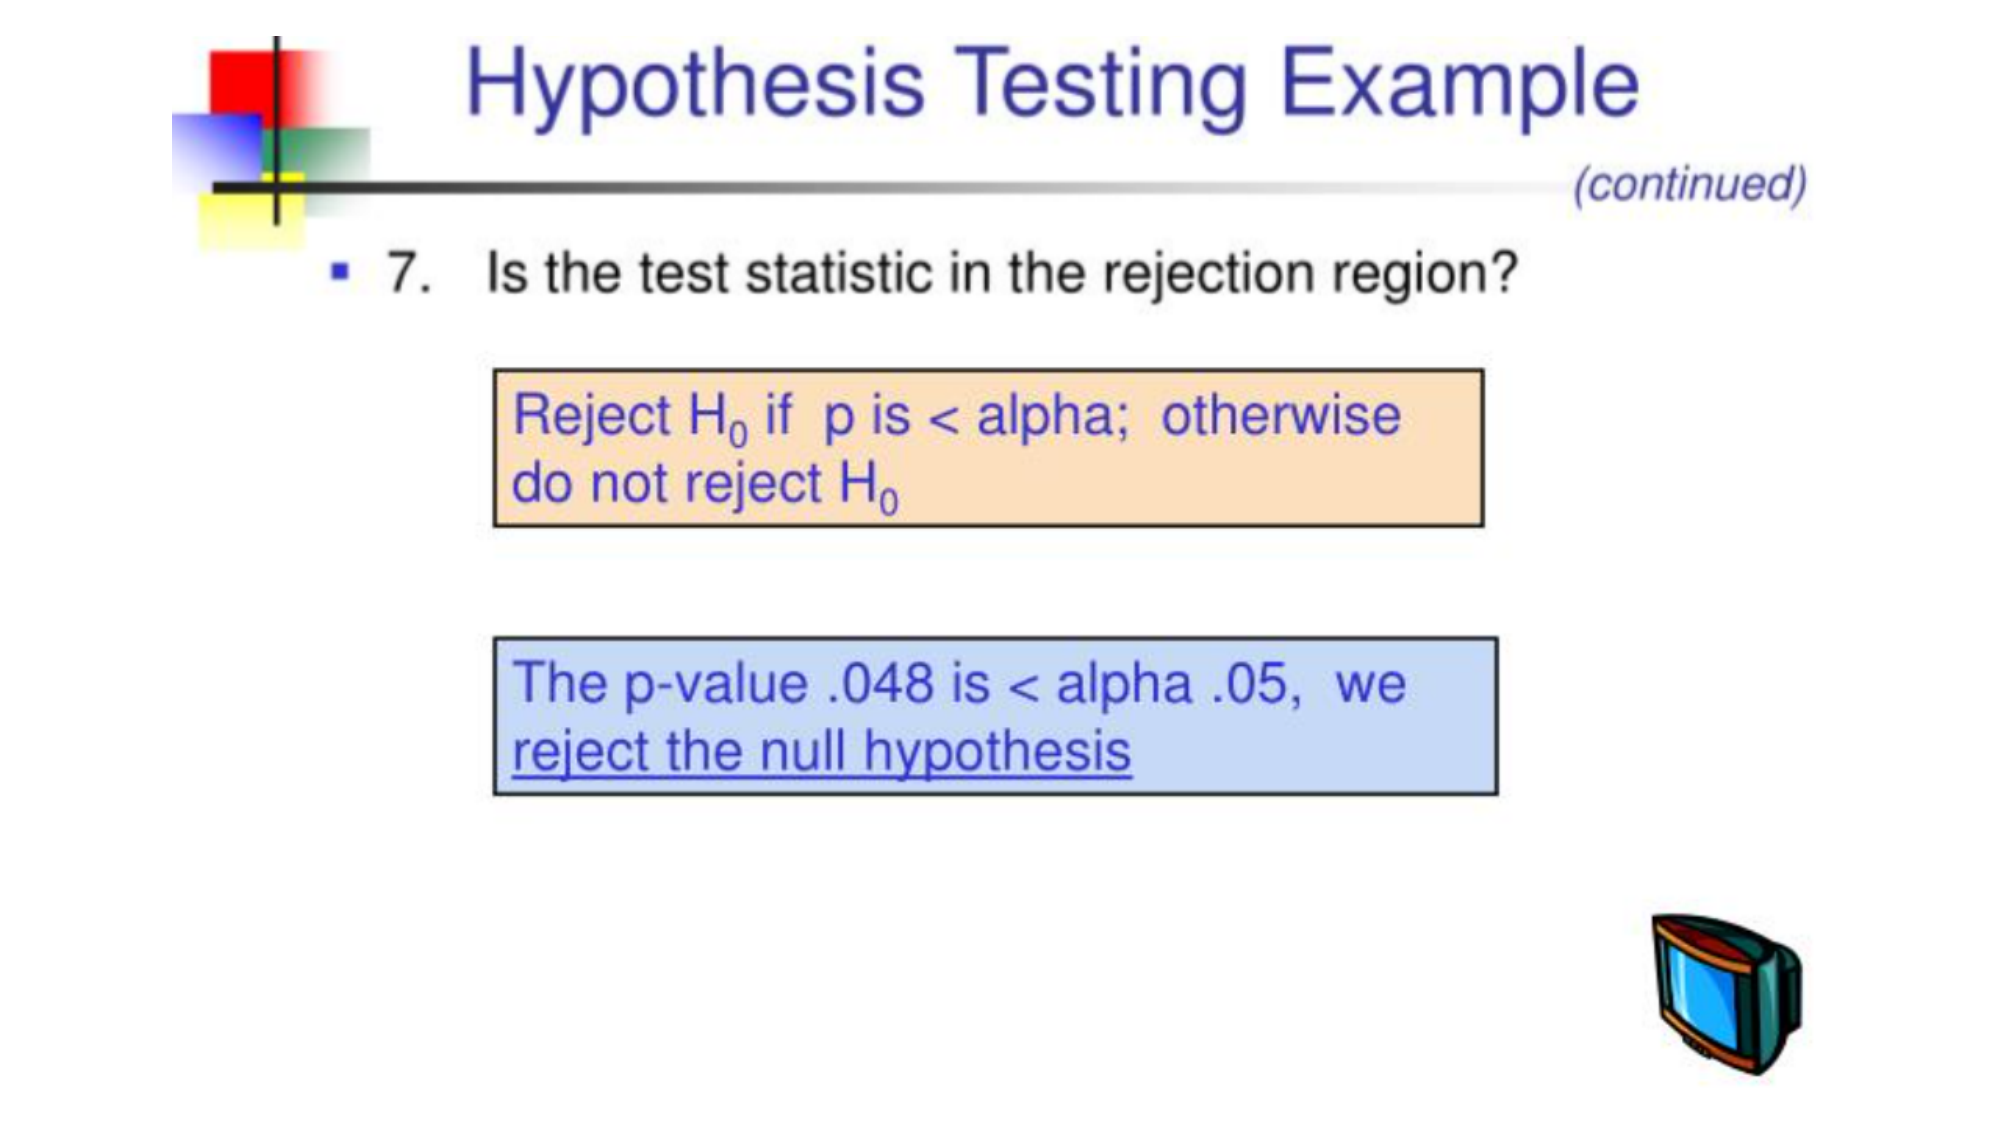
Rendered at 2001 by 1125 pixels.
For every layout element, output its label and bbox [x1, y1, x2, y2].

picture [172, 36, 1828, 1089]
